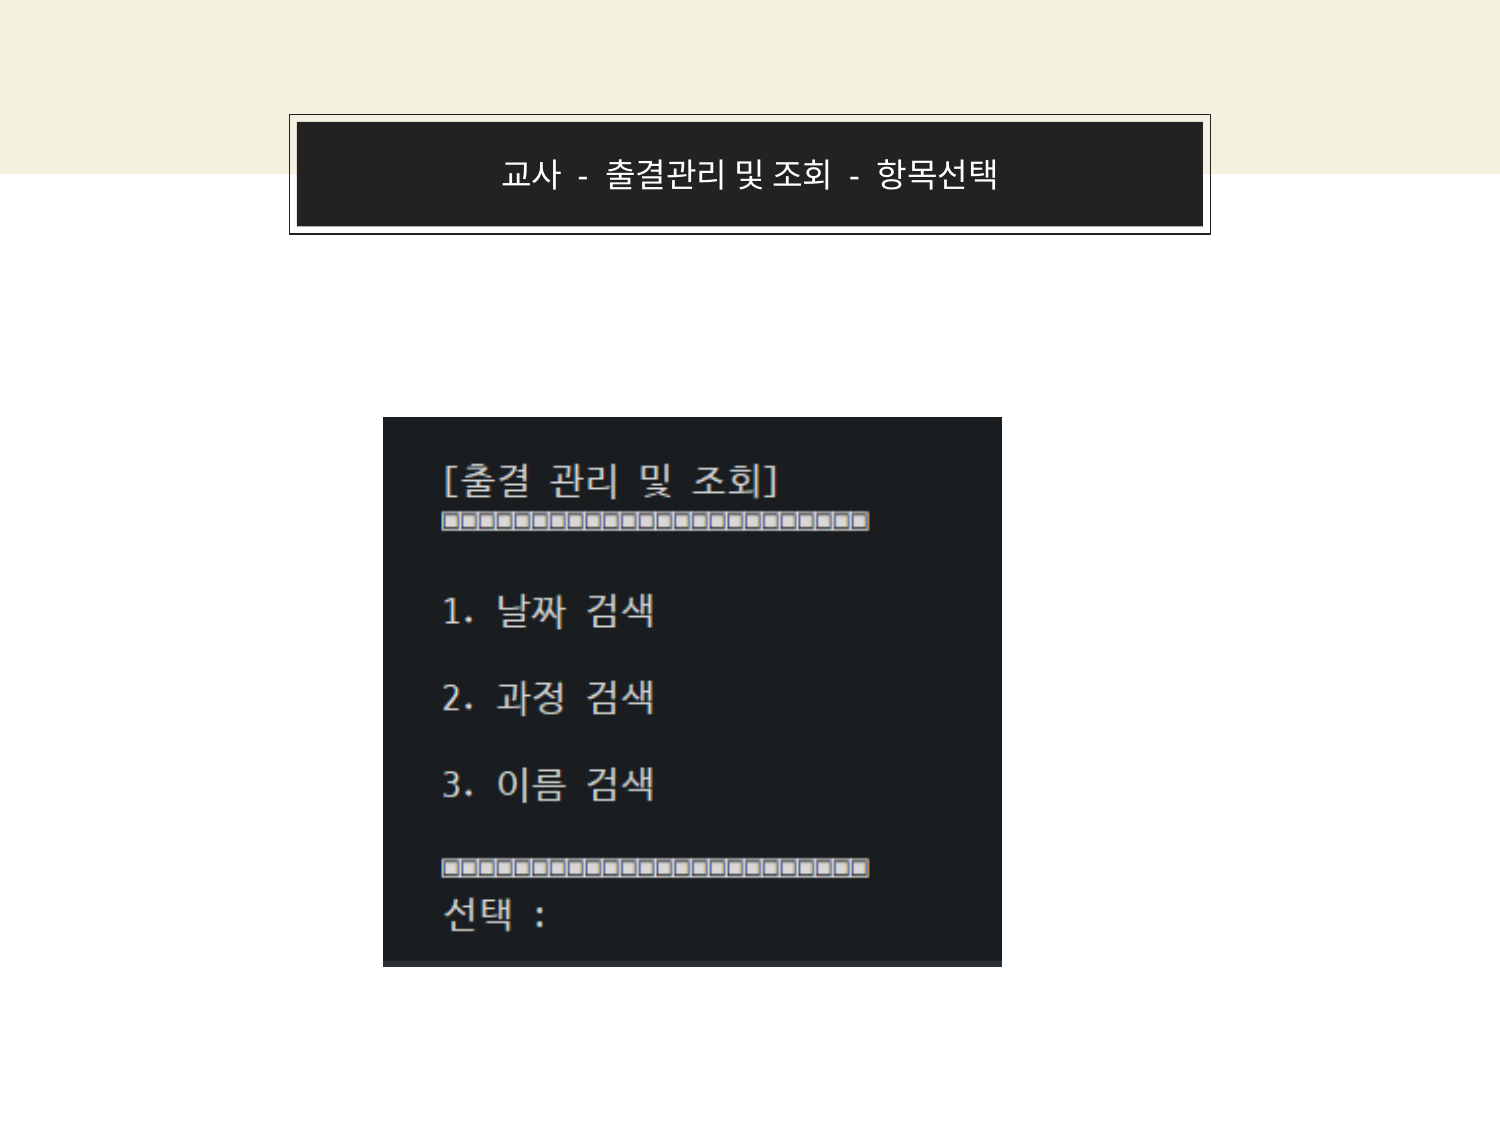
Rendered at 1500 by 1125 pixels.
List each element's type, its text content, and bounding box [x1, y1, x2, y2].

title 교사 - 출결관리 및 조회 - 항목선택 [296, 121, 1203, 227]
picture [383, 417, 1002, 967]
